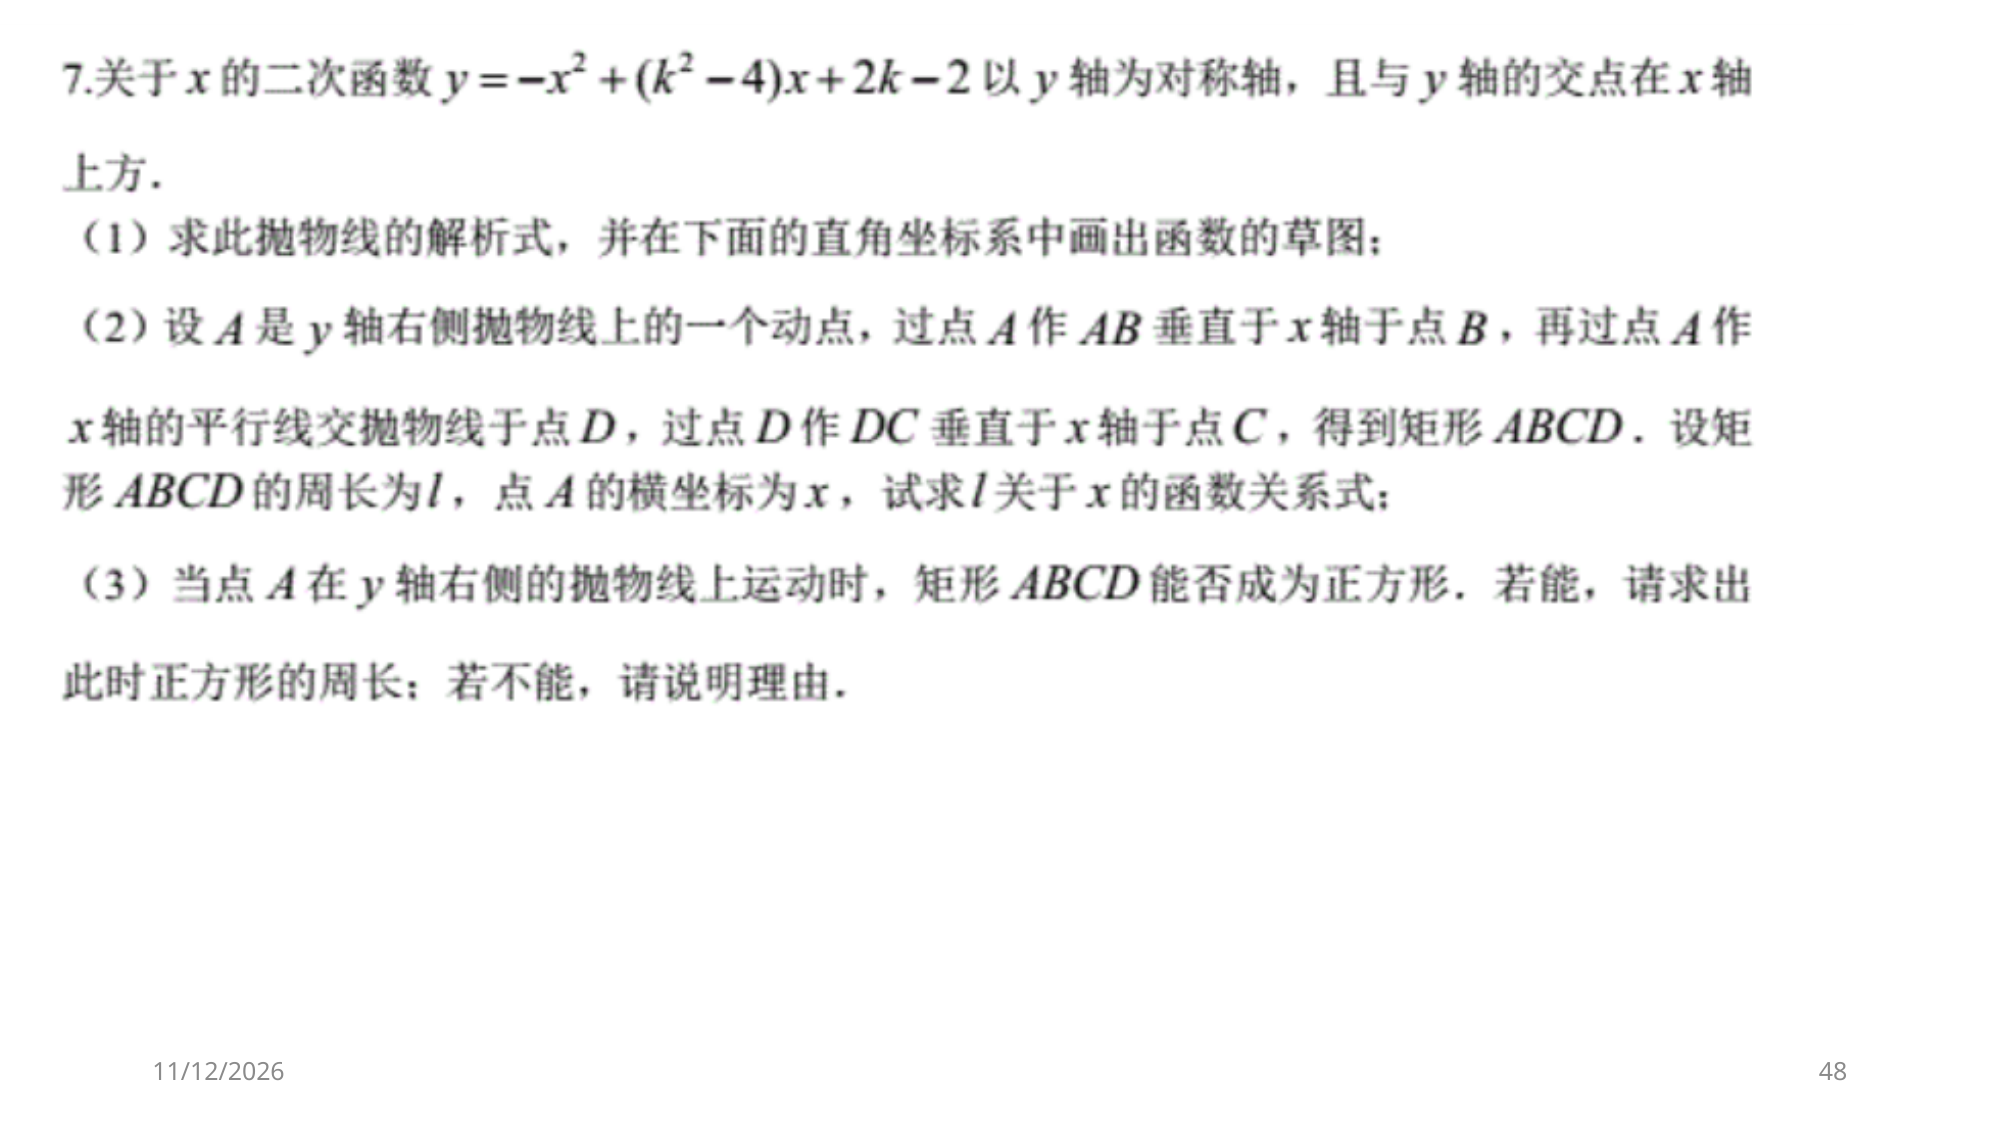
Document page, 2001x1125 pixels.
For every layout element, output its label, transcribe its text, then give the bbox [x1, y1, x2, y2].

slide_number 48 [1412, 1042, 1863, 1103]
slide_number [137, 1042, 588, 1103]
picture [0, 23, 1854, 718]
